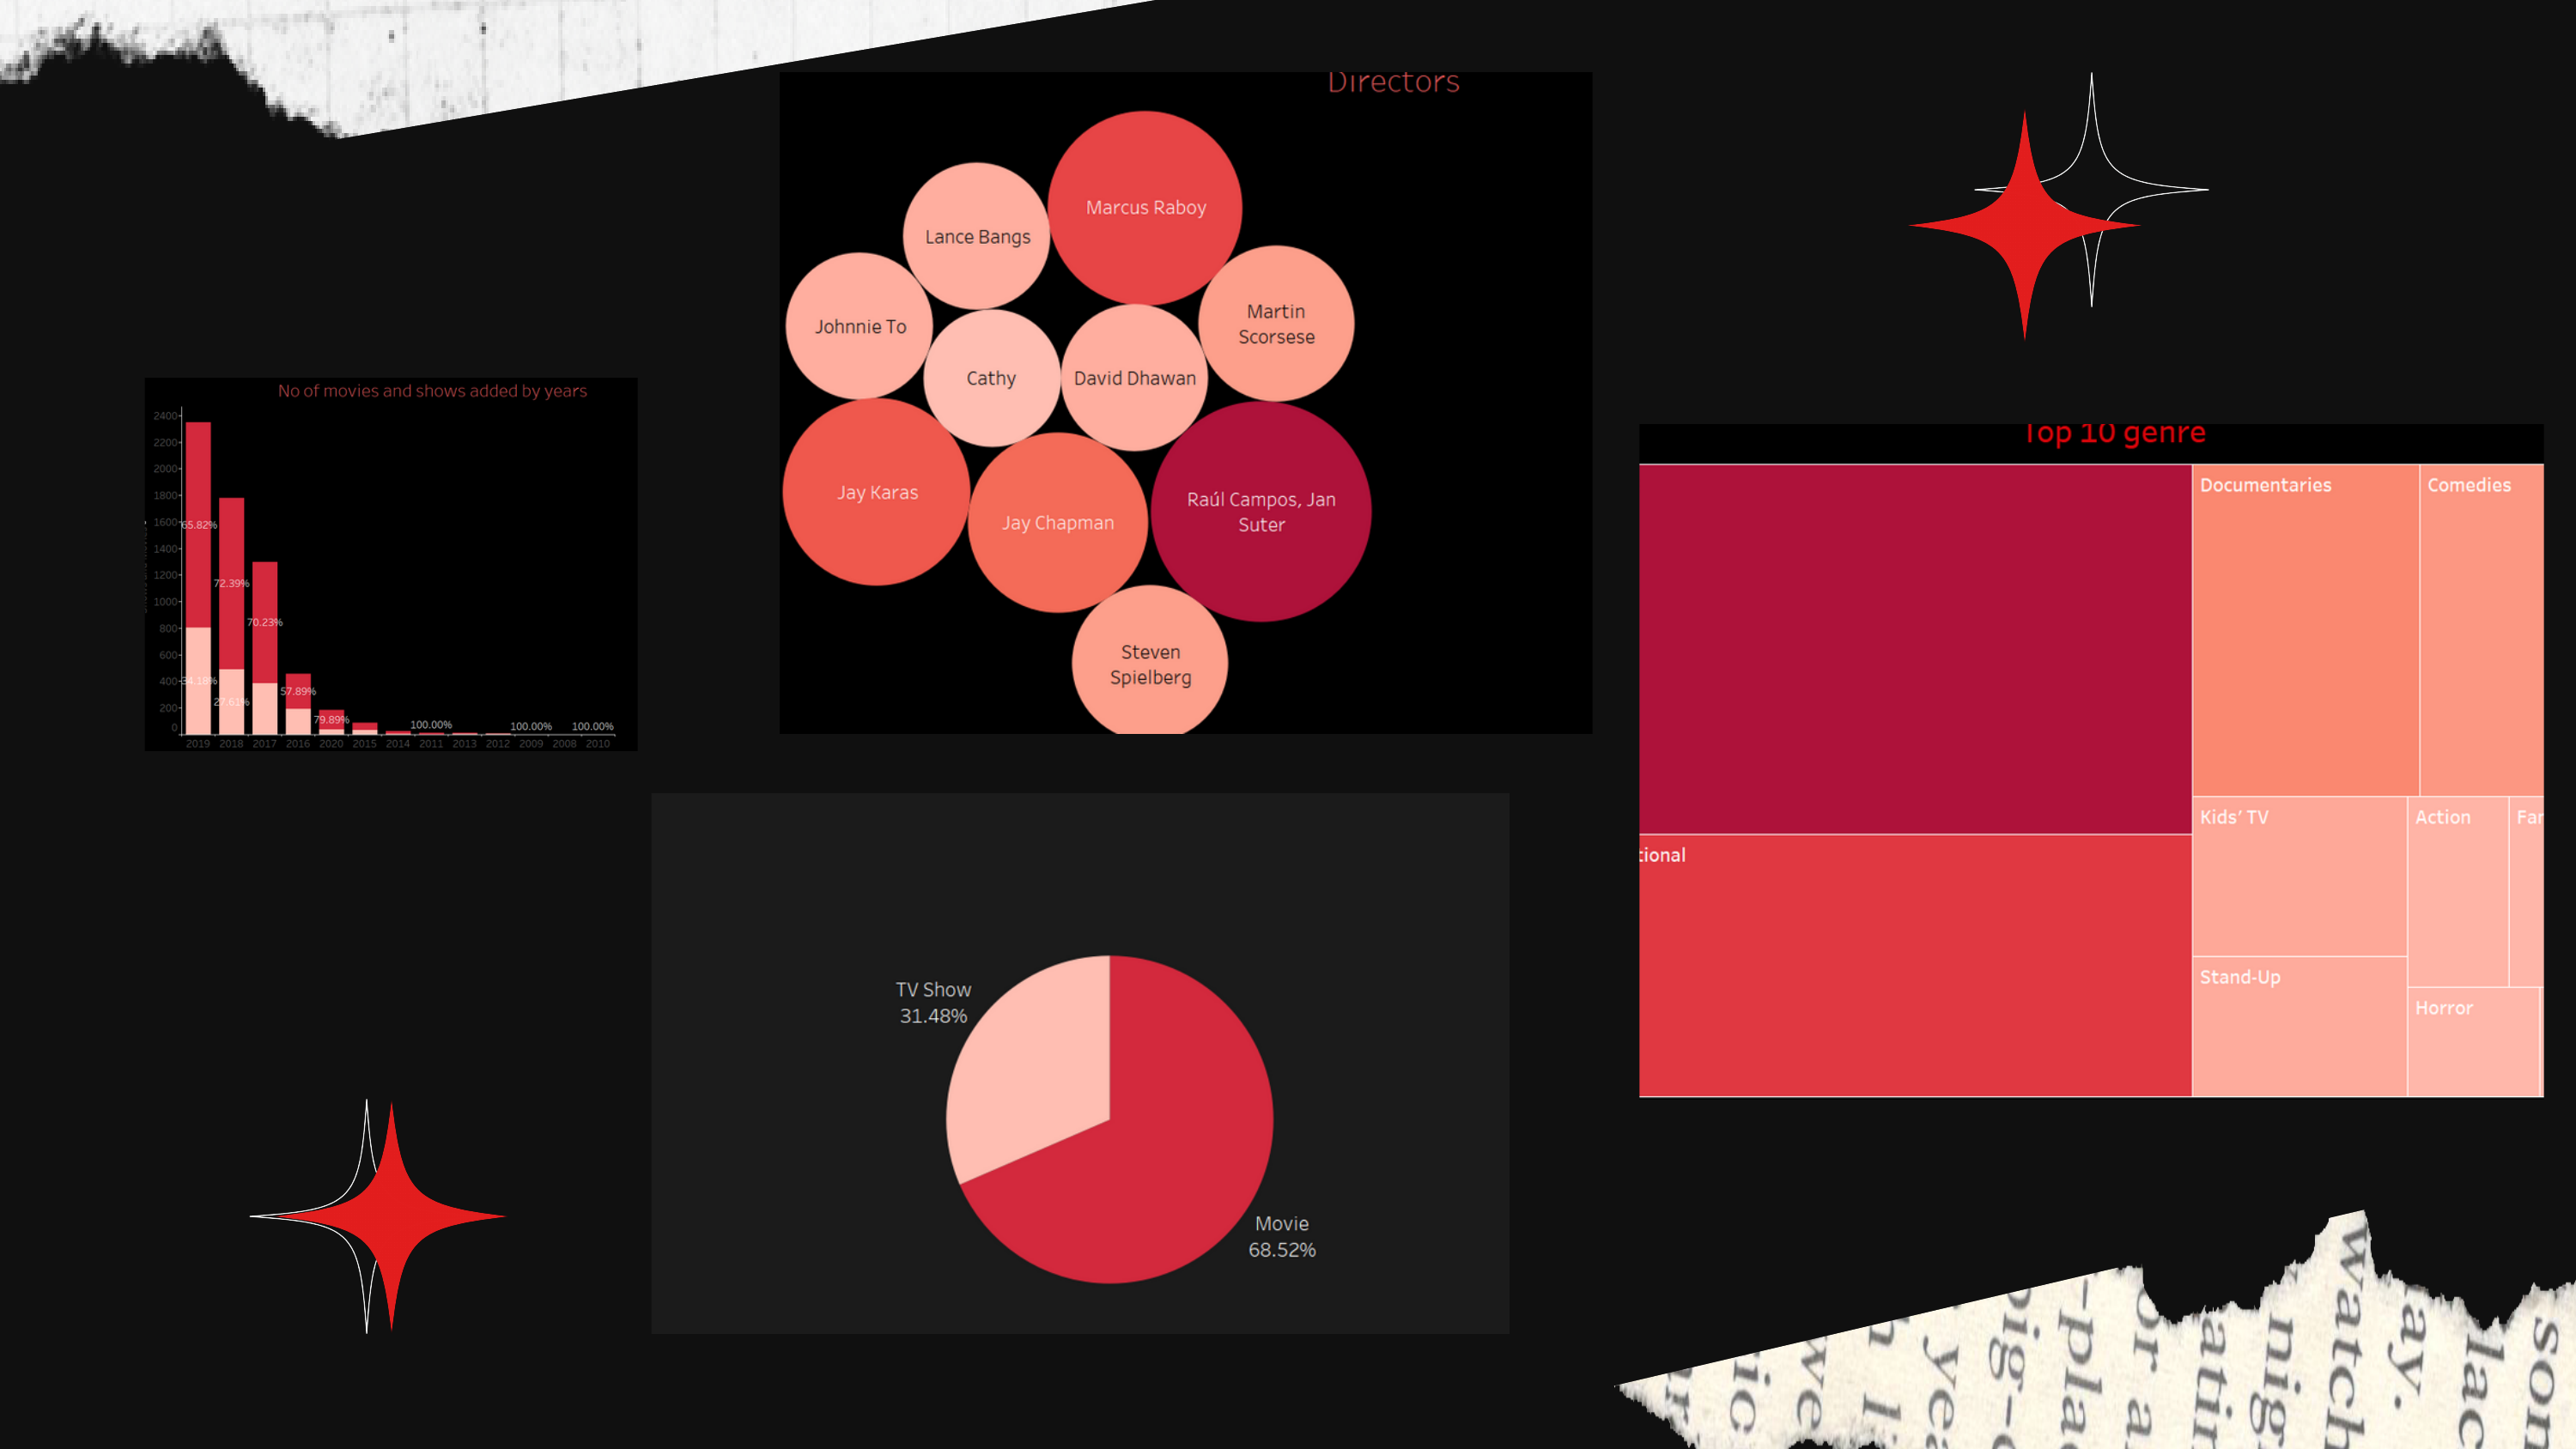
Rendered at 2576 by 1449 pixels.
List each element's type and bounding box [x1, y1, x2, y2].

text_box [0, 0, 1156, 197]
text_box [144, 378, 638, 751]
text_box [780, 72, 1593, 734]
text_box [1907, 107, 2142, 343]
text_box [1345, 1160, 2576, 1449]
text_box [274, 1099, 509, 1334]
text_box [1639, 424, 2544, 1100]
text_box [249, 1099, 274, 1334]
text_box [1974, 72, 2209, 307]
text_box [651, 793, 1510, 1334]
